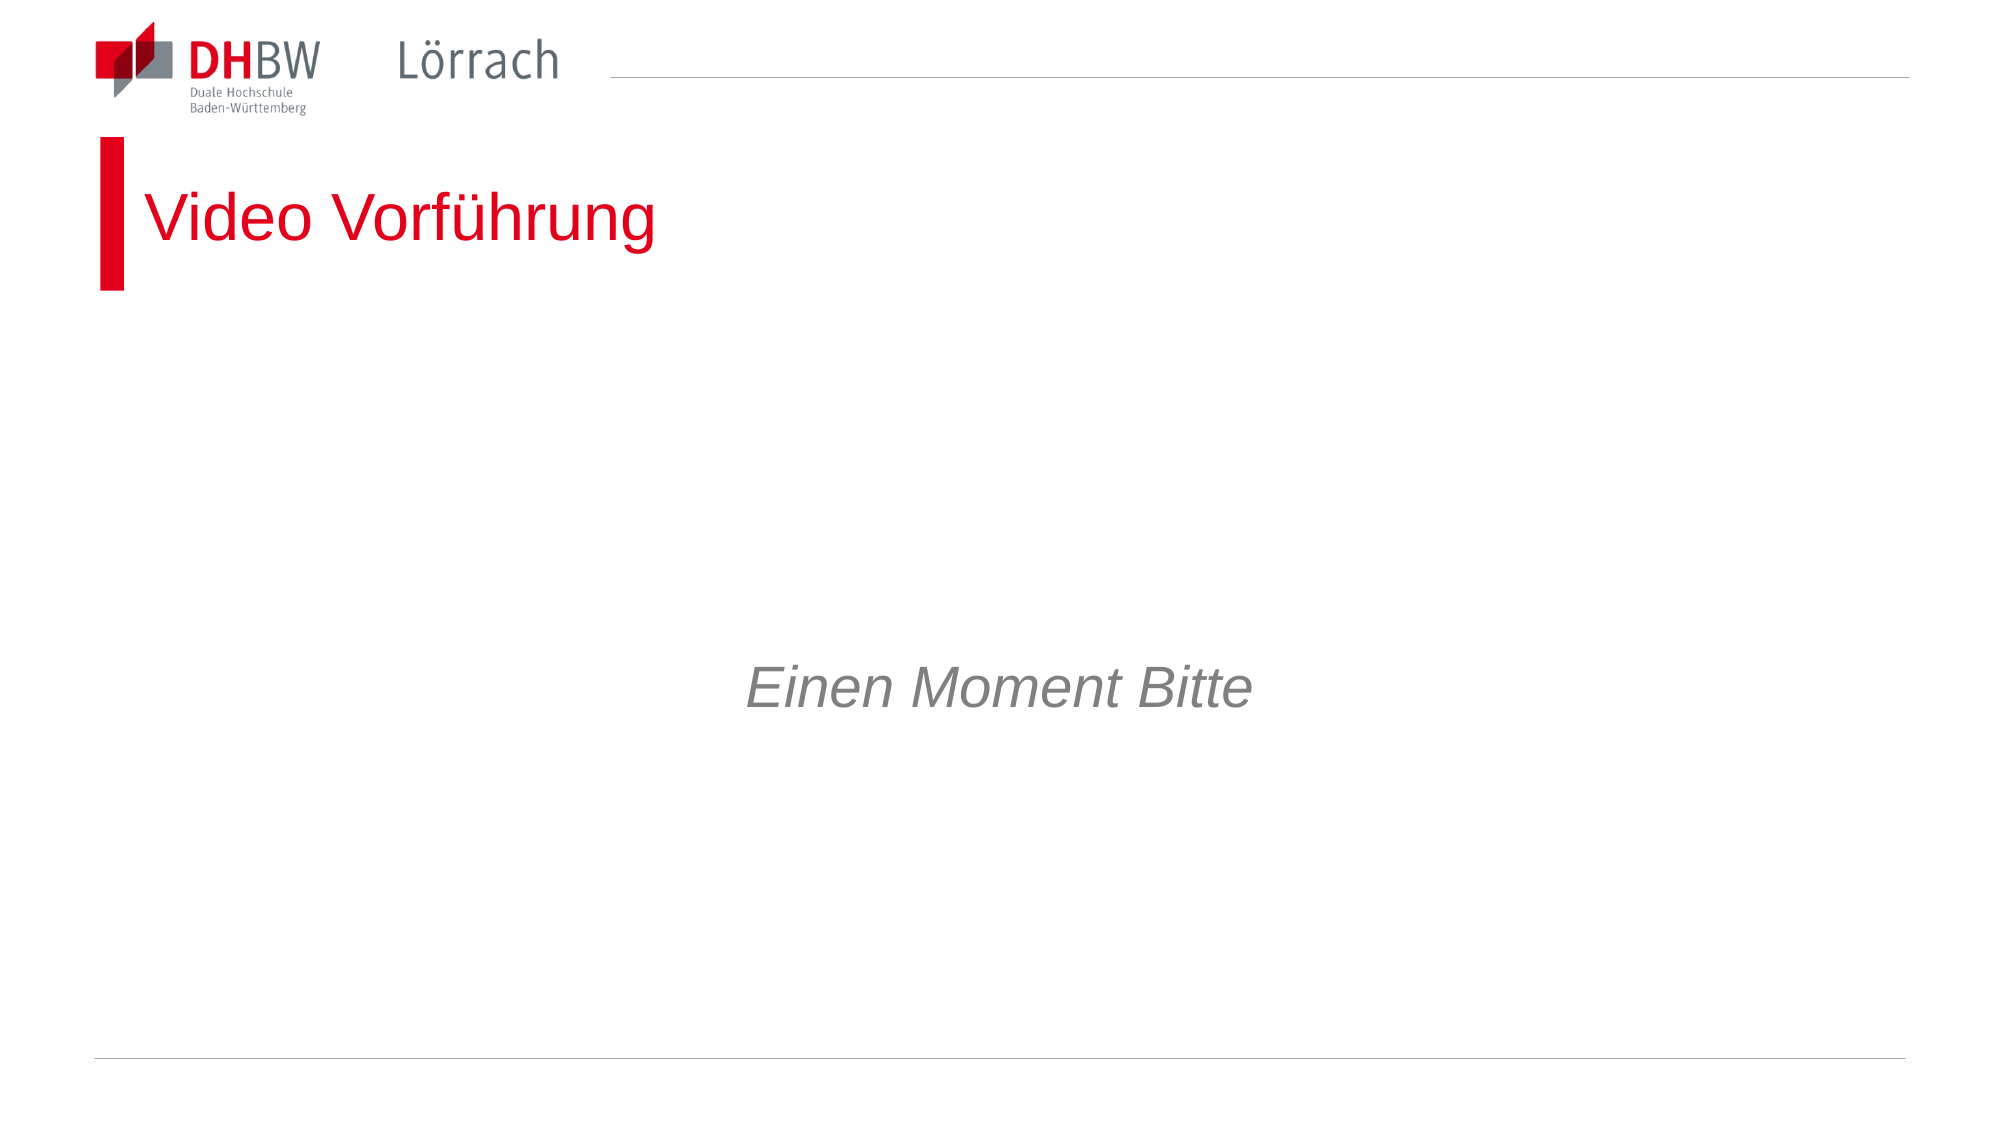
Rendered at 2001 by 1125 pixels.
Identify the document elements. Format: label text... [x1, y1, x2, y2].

list Einen Moment Bitte [94, 324, 1906, 1034]
picture [79, 7, 595, 132]
title Video Vorführung [138, 137, 1911, 291]
